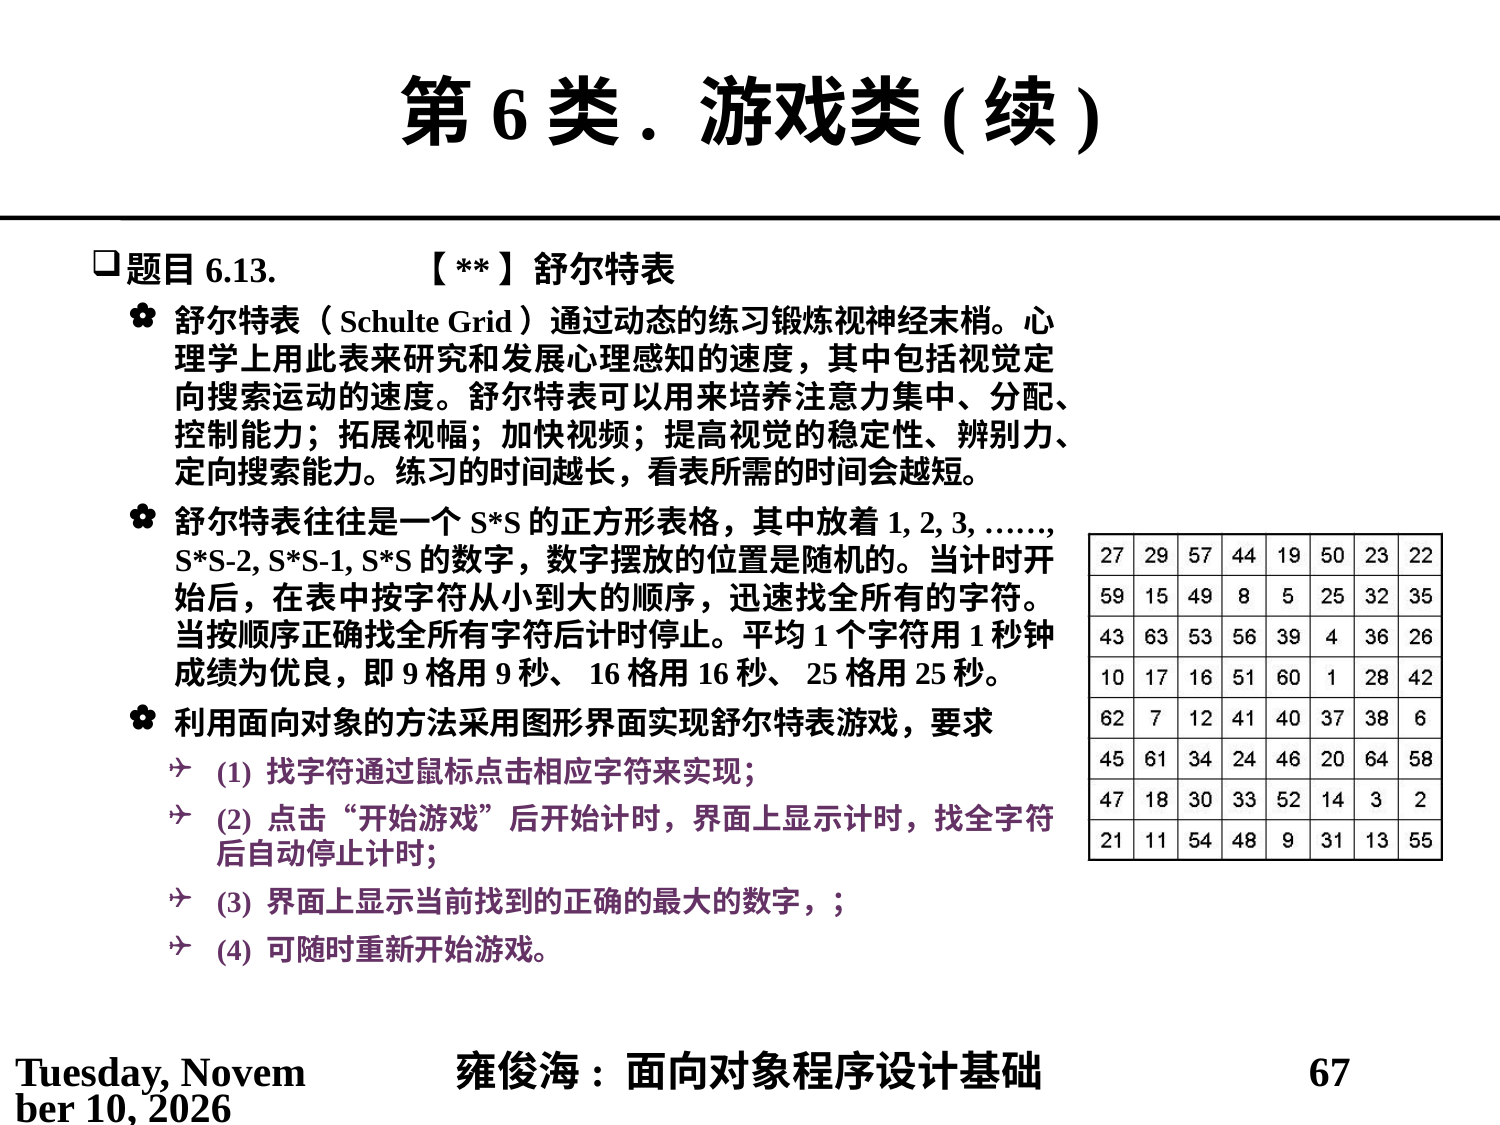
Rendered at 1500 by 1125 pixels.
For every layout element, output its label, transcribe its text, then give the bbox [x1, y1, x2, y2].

footer 雍俊海: 面向对象程序设计基础 [337, 1042, 1161, 1103]
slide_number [0, 1042, 337, 1103]
list 题目6.13. 【**】舒尔特表 舒尔特表（Schulte Grid）通过动态的练习锻炼视神经末梢。心理学上用此表来研究和发展心理感知的速度，其中包括视觉定向搜索运动的速度。舒尔特表可以用来培养注意力集中、分配、控制能力；拓展视幅；加快视频；提高视觉的稳定性、辨别力、定向搜索能力。练习的时间越长，看表所需的时间会越短。 舒尔特表往往是一个S*S的正方形表格，其中放着1, 2, 3, ……, S*S-2, S*S-1, S*S的数字，数字摆放的位置是随机的。当计时开始后，在表中按字符从小到大的顺序，迅速找全所有的字符。当按顺序正确找全所有字符后计时停止。平均1个字符用1秒钟成绩为优良，即9格用9秒、16格用16秒、25格用25秒。 利用面向对象的方法采用图形界面实现舒尔特表游戏，要求 (1) 找字符通过鼠标点击相应字符来实现； (2) 点击“开始游戏”后开始计时，界面上显示计时，找全字符后自动停止计时； (3) 界面上显示当前找到的正确的最大的数字，； (4) 可随时重新开始游戏。 [75, 239, 1070, 1042]
slide_number 67 [1161, 1042, 1499, 1103]
picture [1087, 532, 1443, 861]
title 第6类. 游戏类(续) [0, 0, 1500, 217]
